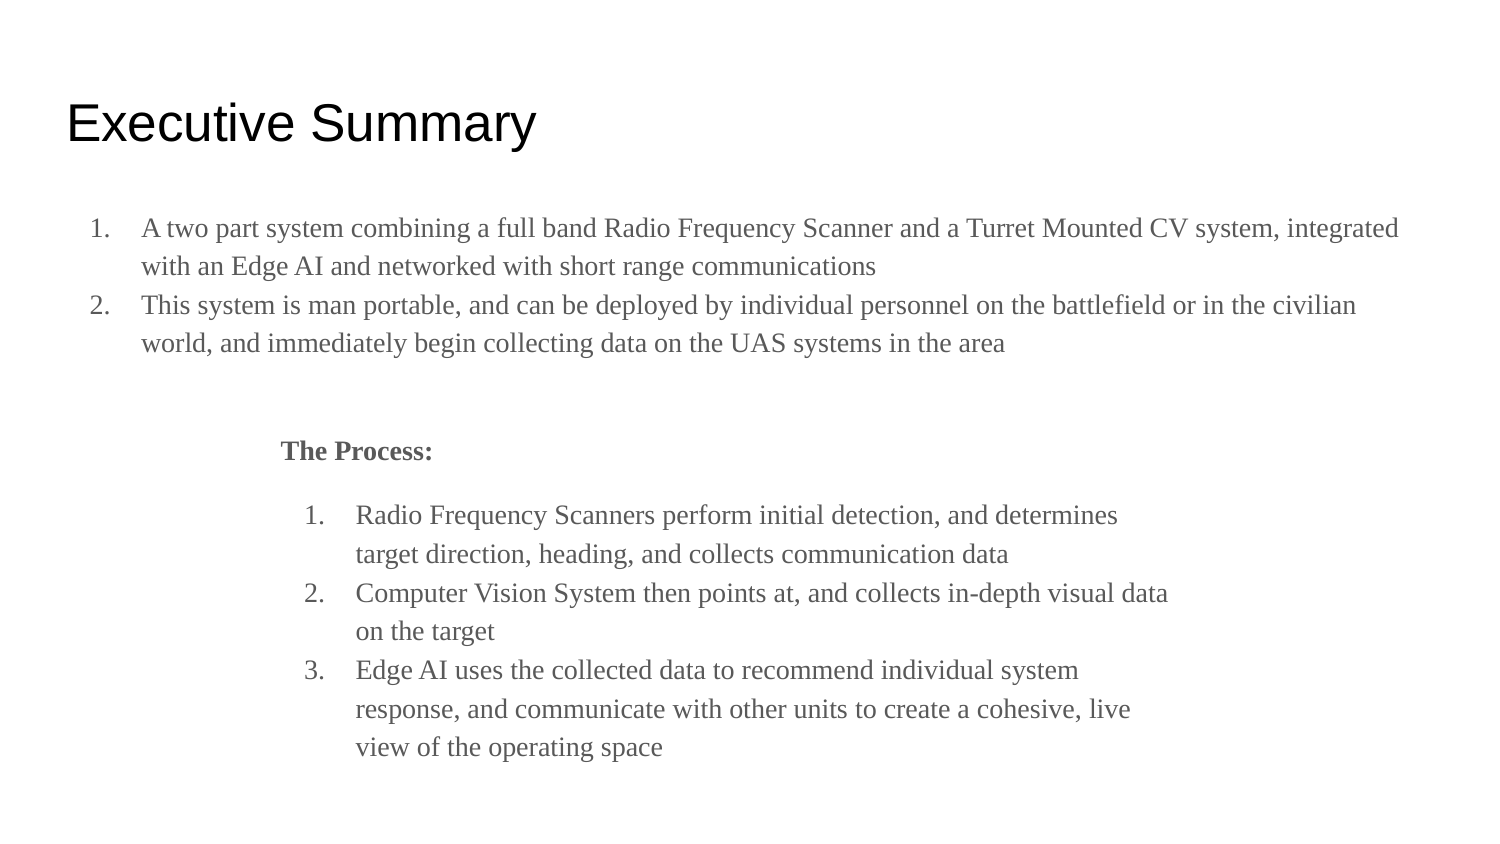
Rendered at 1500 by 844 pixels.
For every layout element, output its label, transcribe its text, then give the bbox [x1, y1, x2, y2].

text_box The Process: Radio Frequency Scanners perform initial detection, and determines target direction, heading, and collects communication data Computer Vision System then points at, and collects in-depth visual data on the target Edge AI uses the collected data to recommend individual system response, and communicate with other units to create a cohesive, live view of the operating space [265, 412, 1199, 778]
list A two part system combining a full band Radio Frequency Scanner and a Turret Mounted CV system, integrated with an Edge AI and networked with short range communications This system is man portable, and can be deployed by individual personnel on the battlefield or in the civilian world, and immediately begin collecting data on the UAS systems in the area [51, 189, 1449, 750]
title Executive Summary [51, 72, 1449, 167]
